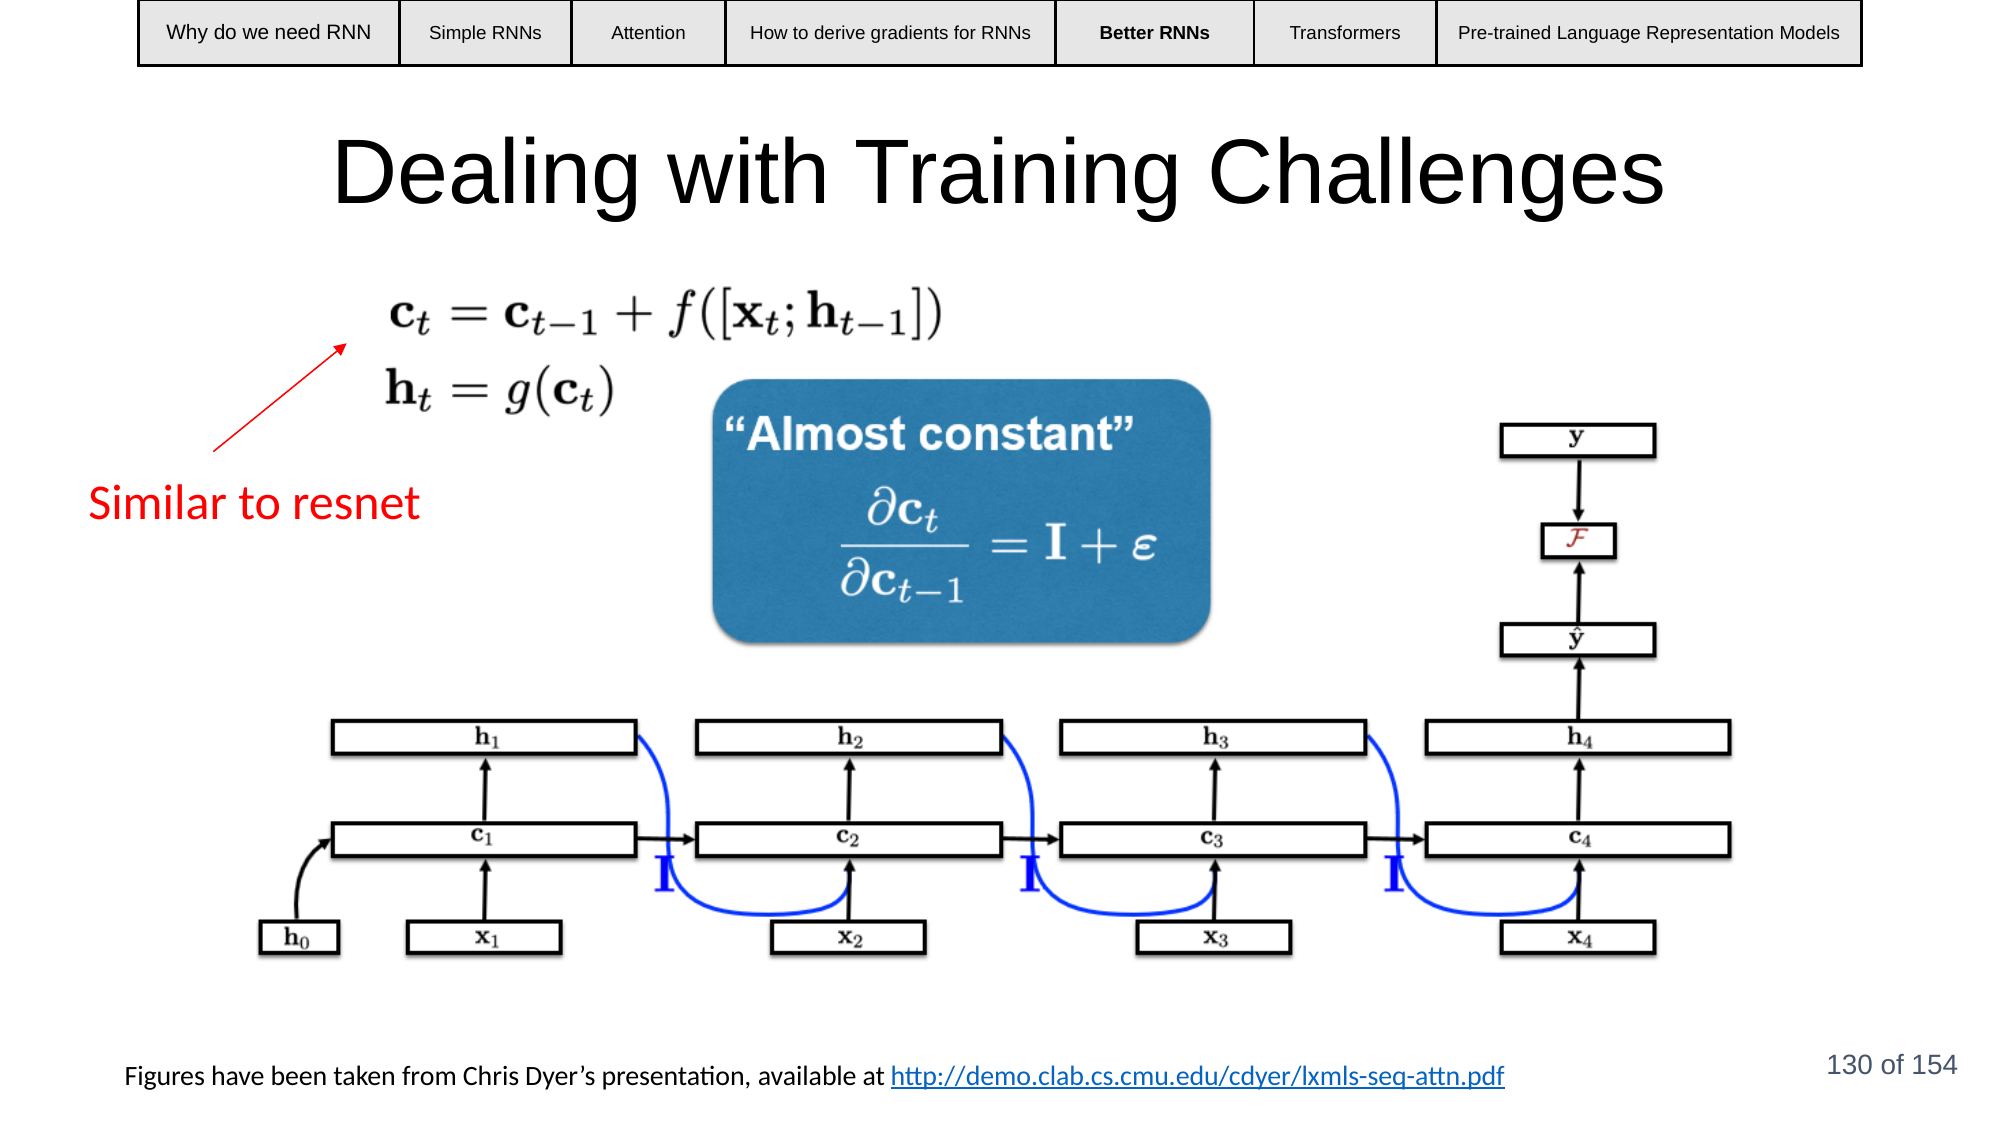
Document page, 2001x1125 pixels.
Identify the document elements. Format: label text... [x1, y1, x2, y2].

table_header Attention [573, 1, 724, 64]
table_header Why do we need RNN [140, 1, 398, 64]
table_header Simple RNNs [401, 1, 570, 64]
table_header Transformers [1255, 1, 1435, 64]
text_box Similar to resnet [73, 461, 251, 538]
text_box Figures have been taken from Chris Dyer’s presentation, available at http://demo.clab.cs.cmu.edu/cdyer/lxmls-seq-attn.pdf [109, 1049, 1708, 1099]
title Dealing with Training Challenges [68, 97, 1932, 223]
slide_number ‹#› of 154 [1708, 1019, 1974, 1106]
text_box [212, 343, 347, 452]
picture [256, 266, 1744, 977]
table_header How to derive gradients for RNNs [727, 1, 1054, 64]
table_header Pre-trained Language Representation Models [1438, 1, 1860, 64]
table_header Better RNNs [1057, 1, 1253, 64]
